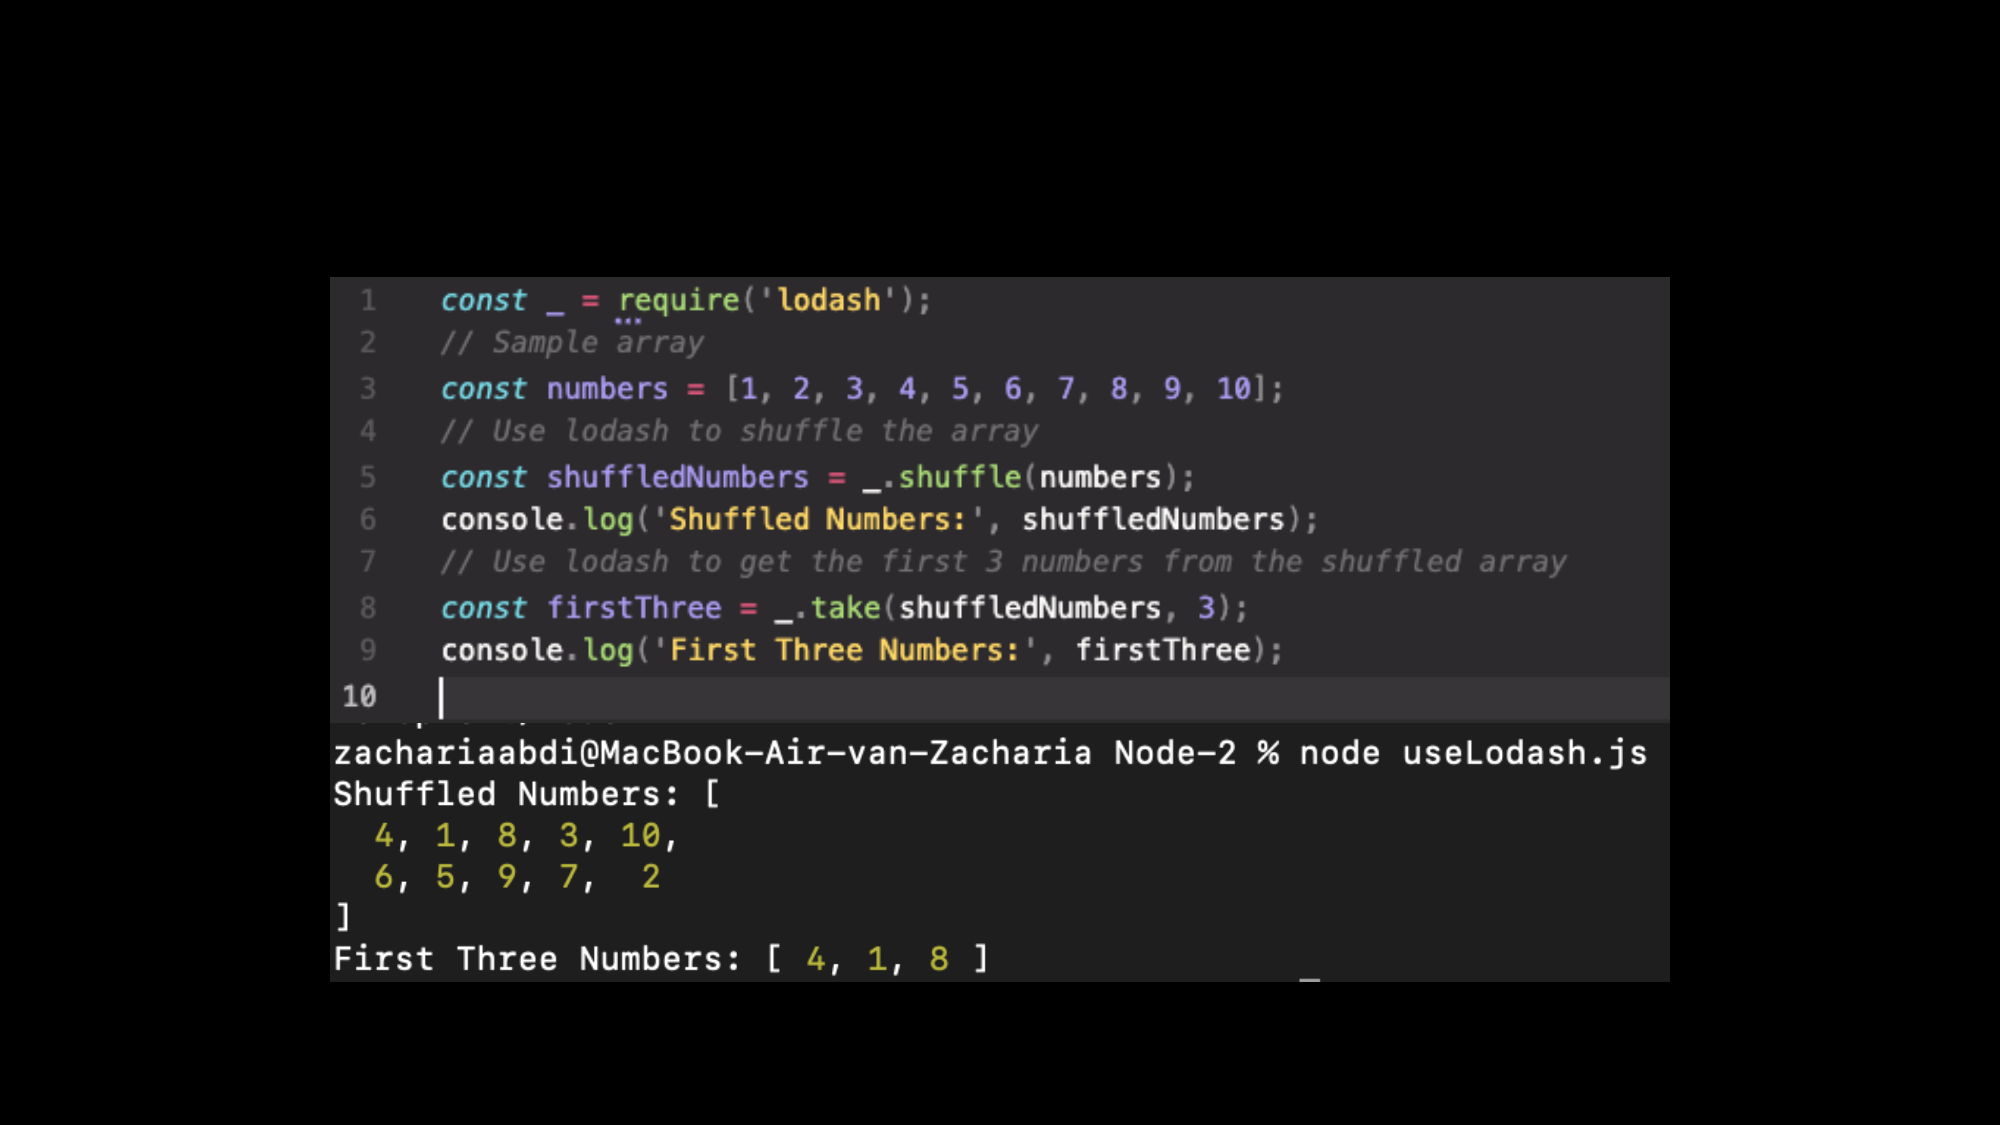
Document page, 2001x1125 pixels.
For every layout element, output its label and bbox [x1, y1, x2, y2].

picture [330, 723, 1670, 982]
list [330, 277, 1670, 723]
